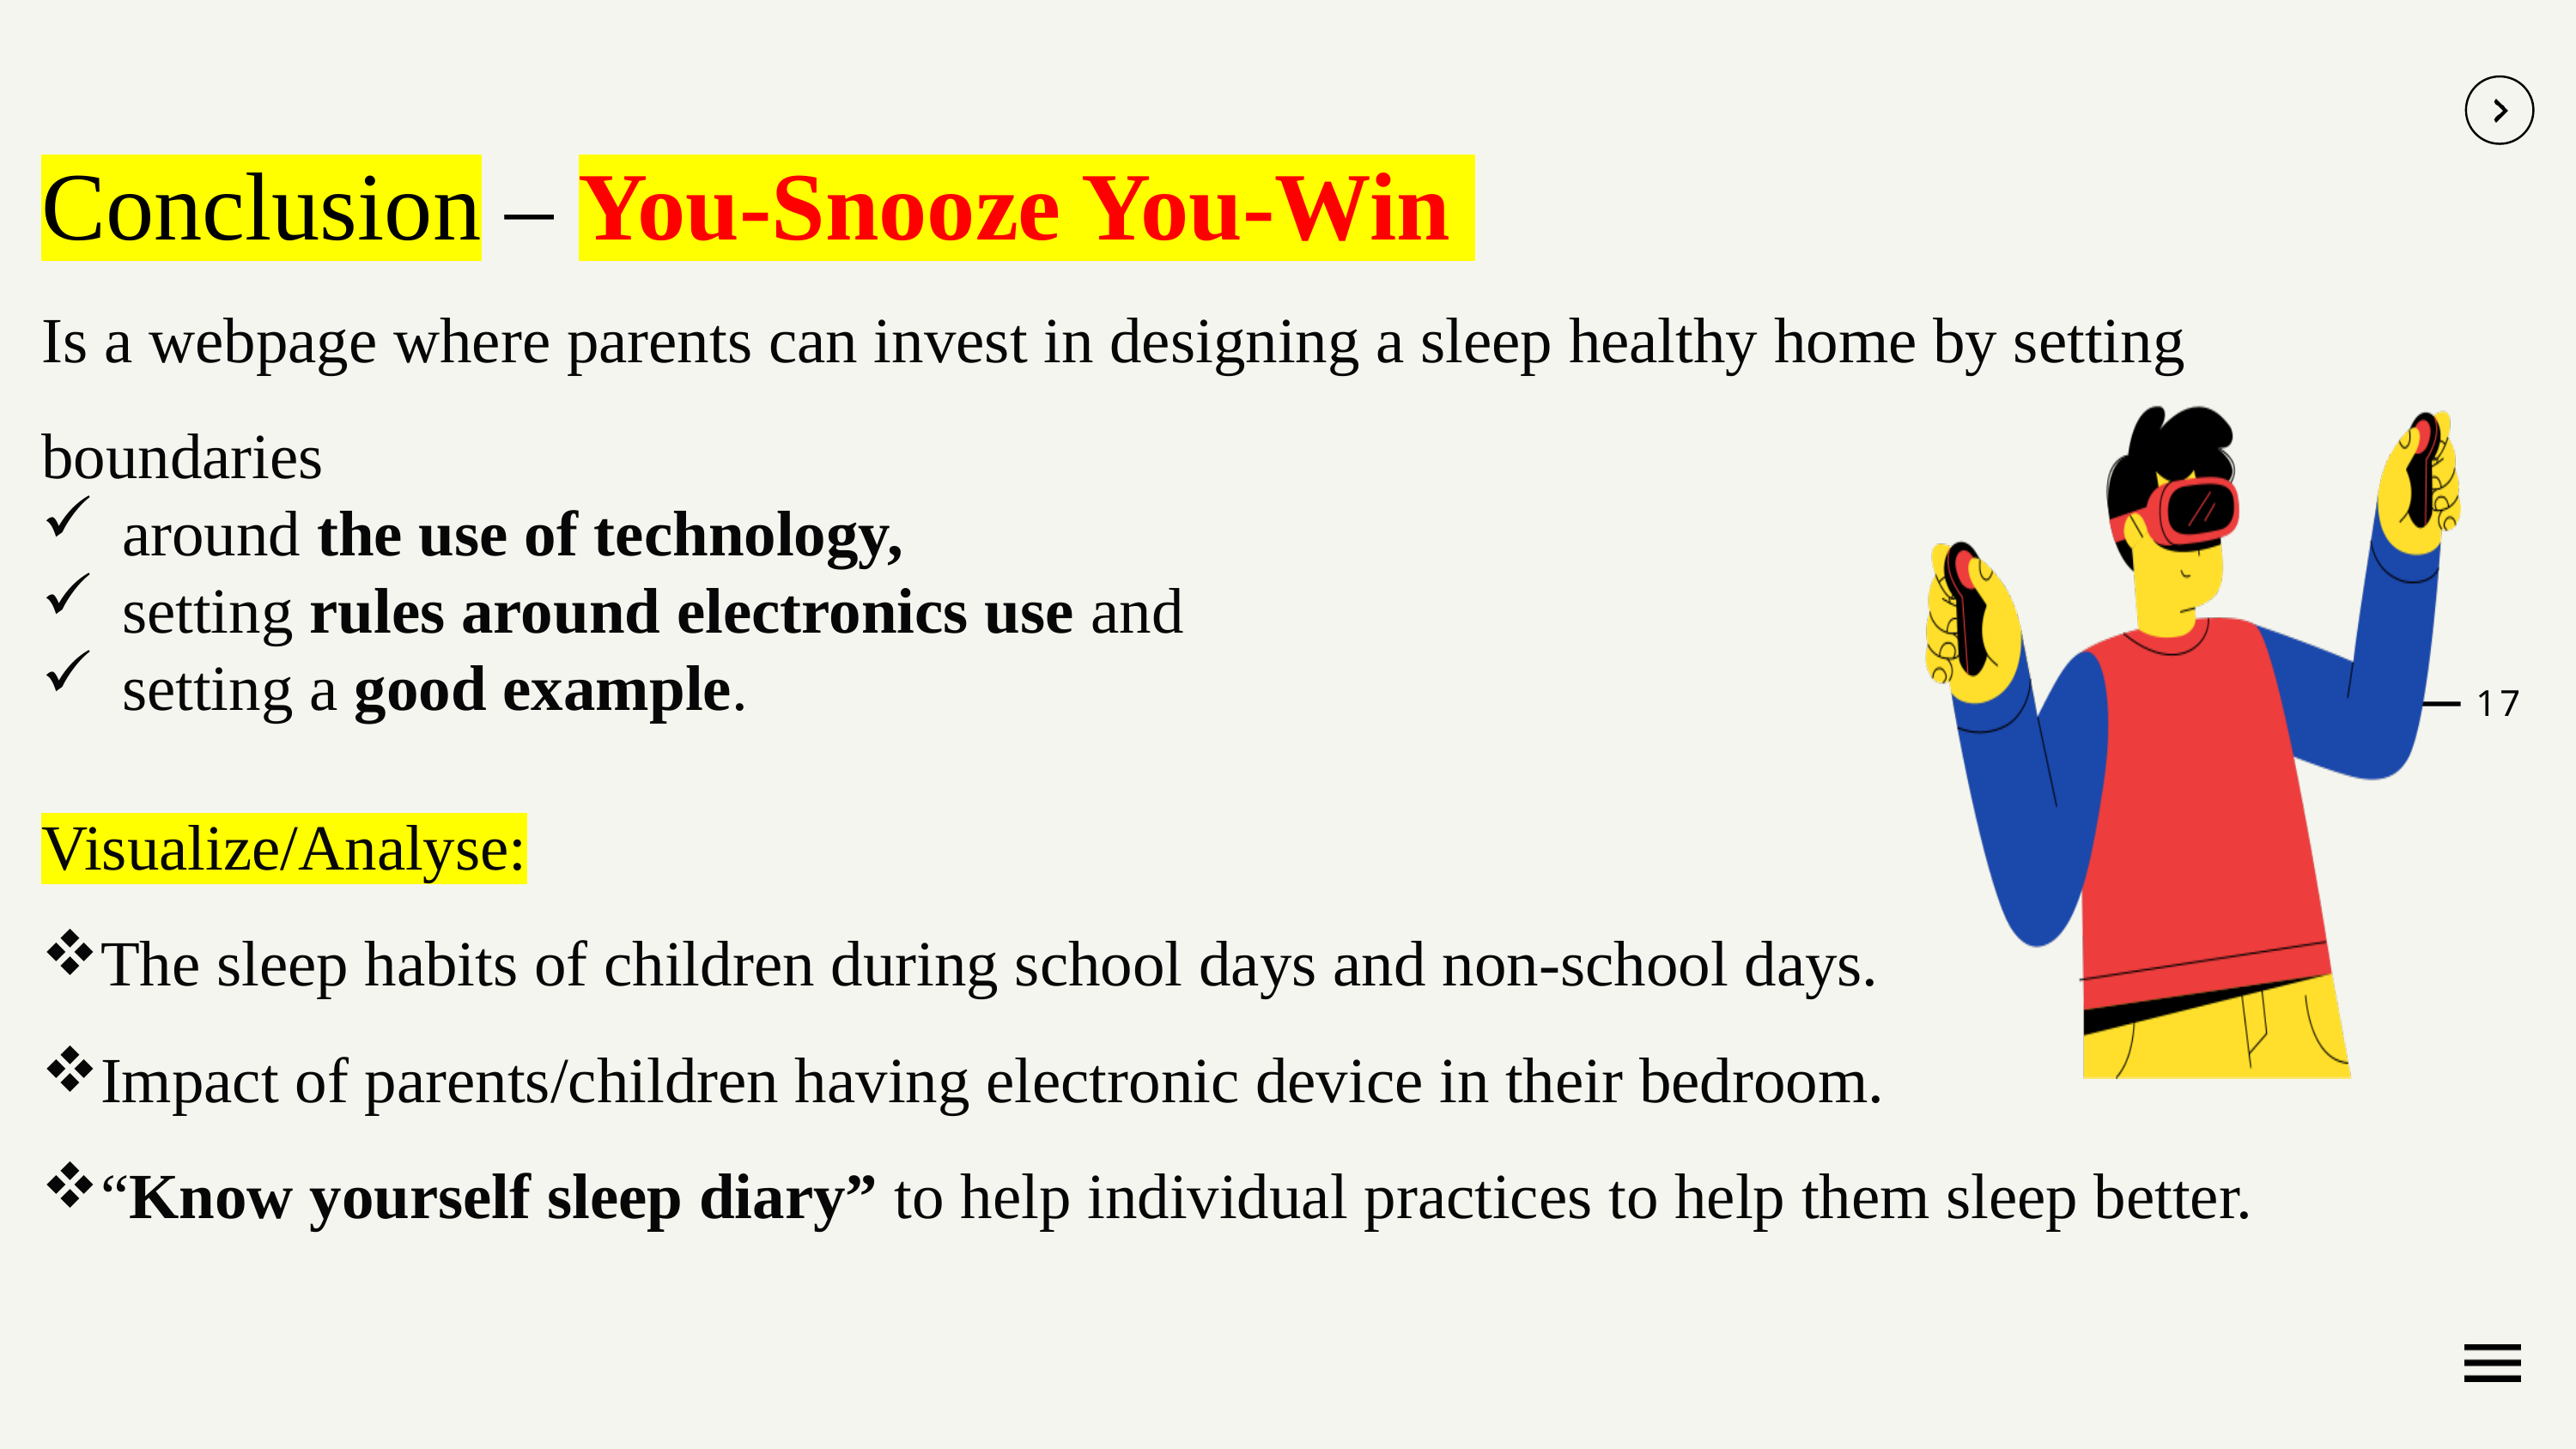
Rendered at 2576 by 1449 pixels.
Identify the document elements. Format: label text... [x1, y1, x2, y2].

picture [2464, 1344, 2521, 1383]
text_box Conclusion – You-Snooze You-Win Is a webpage where parents can invest in designing a sleep healthy home by setting boundaries around the use of technology, setting rules around electronics use and setting a good example. Visualize/Analyse: The sleep habits of children during school days and non-school days. Impact of parents/children having electronic device in their bedroom. “Know yourself sleep diary” to help individual practices to help them sleep better. [41, 82, 2477, 1449]
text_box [2464, 75, 2535, 145]
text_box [2464, 682, 2521, 724]
picture [1919, 380, 2461, 1079]
